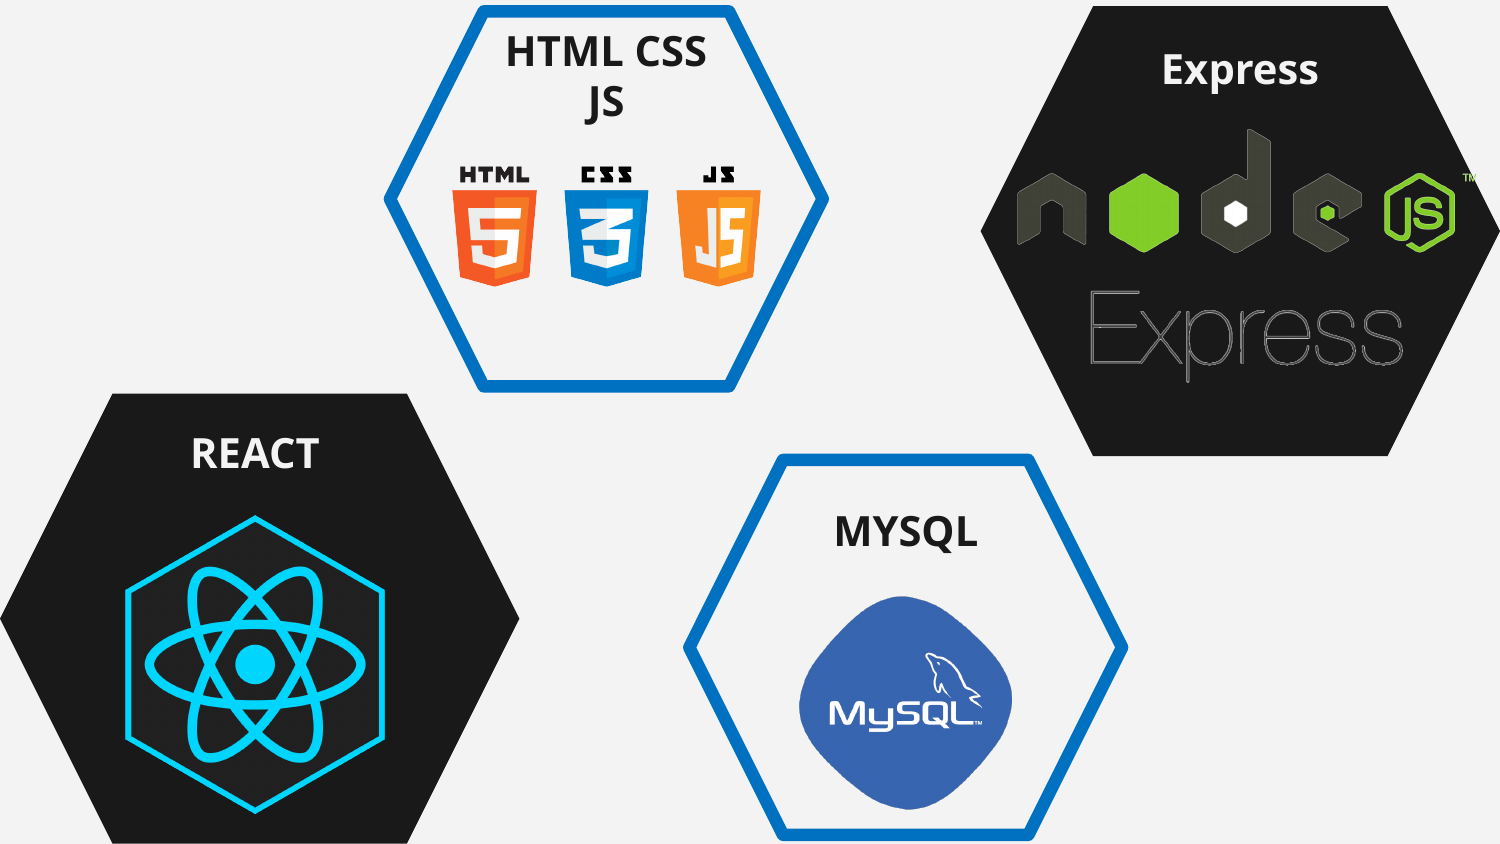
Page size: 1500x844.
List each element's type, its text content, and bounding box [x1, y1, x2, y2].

title REACT [169, 415, 341, 492]
text_box [389, 11, 823, 387]
text_box [980, 206, 993, 256]
text_box HTML CSS JS [486, 46, 727, 140]
text_box [689, 459, 1123, 835]
picture [998, 107, 1500, 408]
picture [452, 166, 761, 287]
text_box [1073, 417, 1408, 457]
picture [792, 589, 1019, 815]
title MYSQL [785, 476, 1026, 570]
text_box Express [1141, 32, 1340, 106]
text_box [0, 393, 520, 844]
picture [125, 514, 385, 815]
text_box [1043, 6, 1438, 106]
